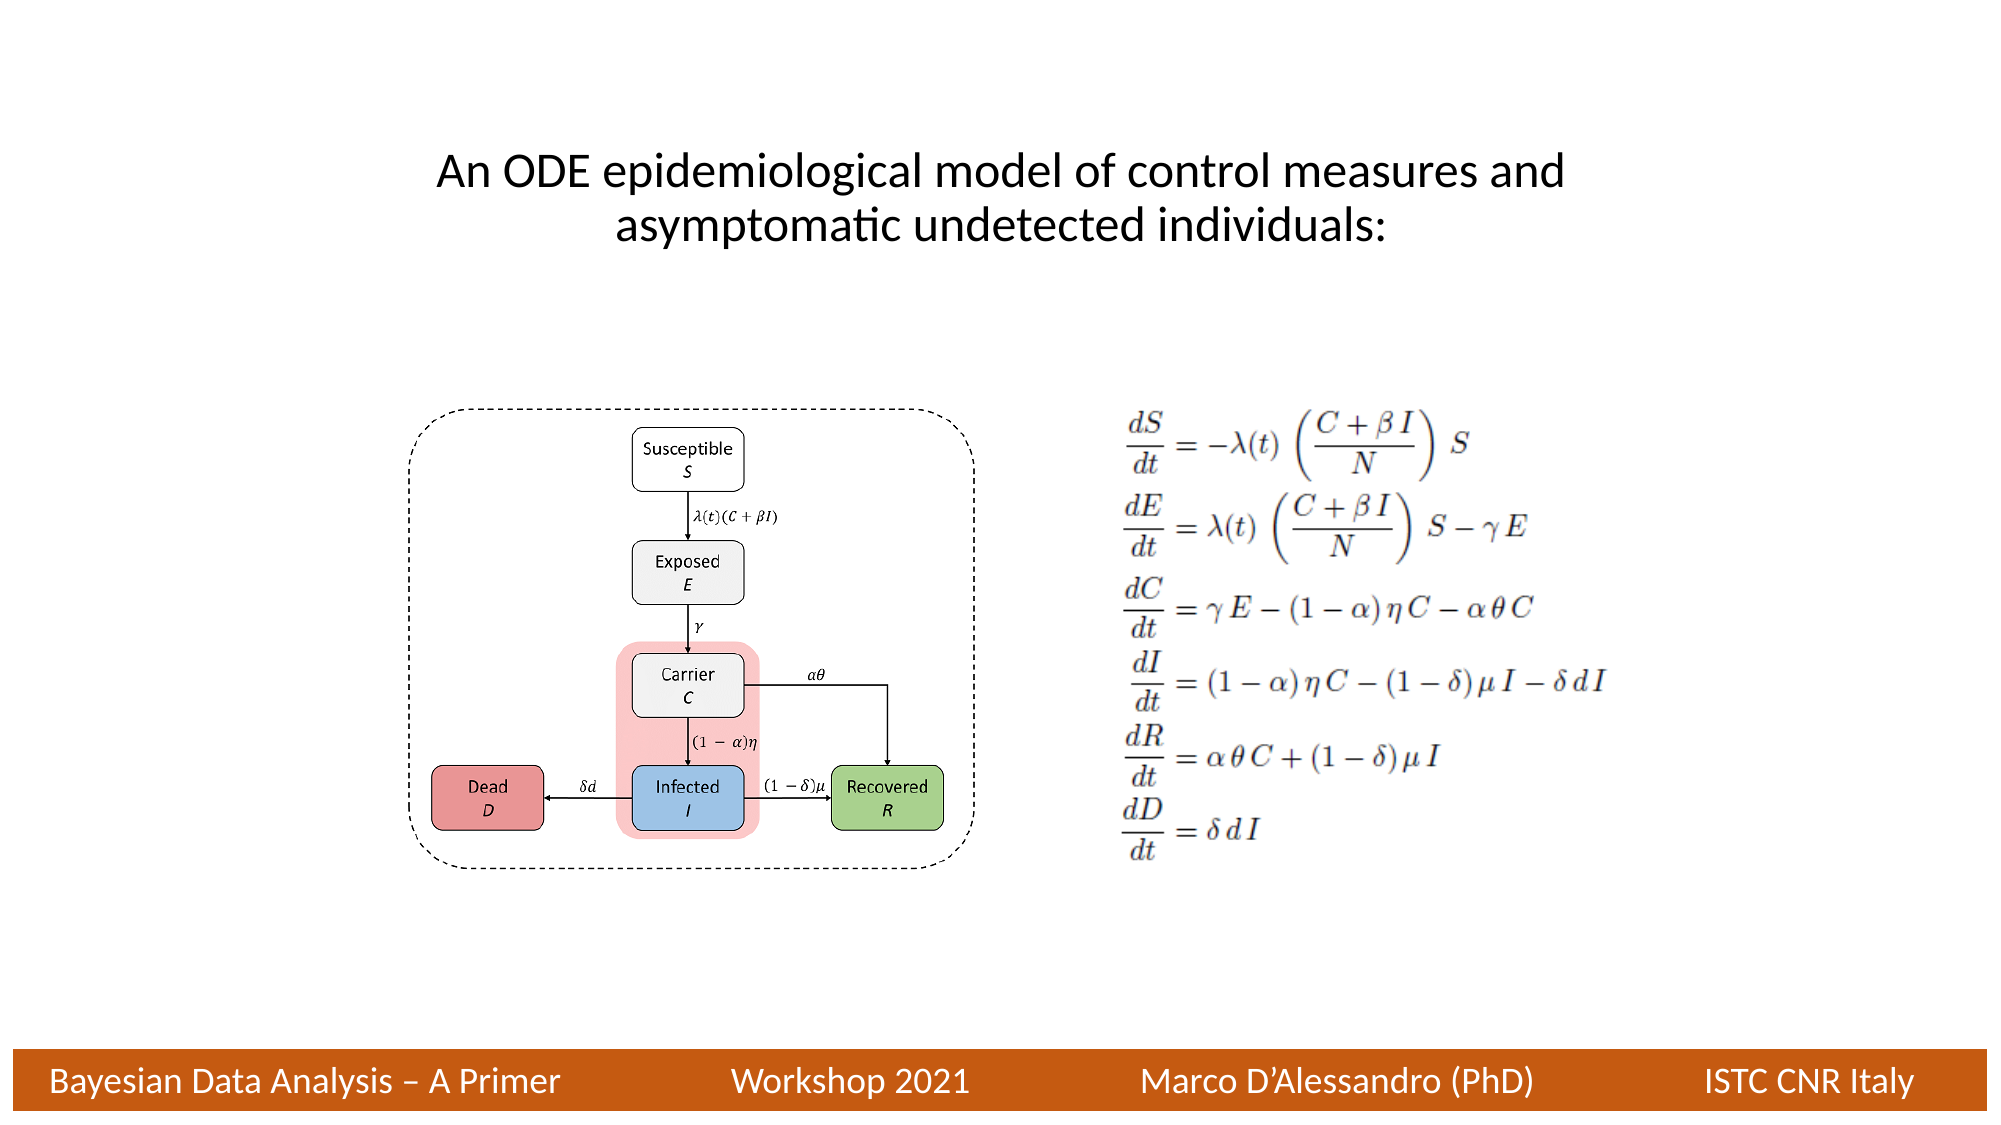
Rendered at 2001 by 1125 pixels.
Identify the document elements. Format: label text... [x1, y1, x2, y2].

picture [225, 369, 1686, 912]
text_box Bayesian Data Analysis – A Primer Workshop 2021 Marco D’Alessandro (PhD) ISTC CNR Italy [34, 1048, 1969, 1109]
text_box [12, 1048, 1988, 1112]
text_box An ODE epidemiological model of control measures and asymptomatic undetected individuals: [286, 137, 1717, 988]
